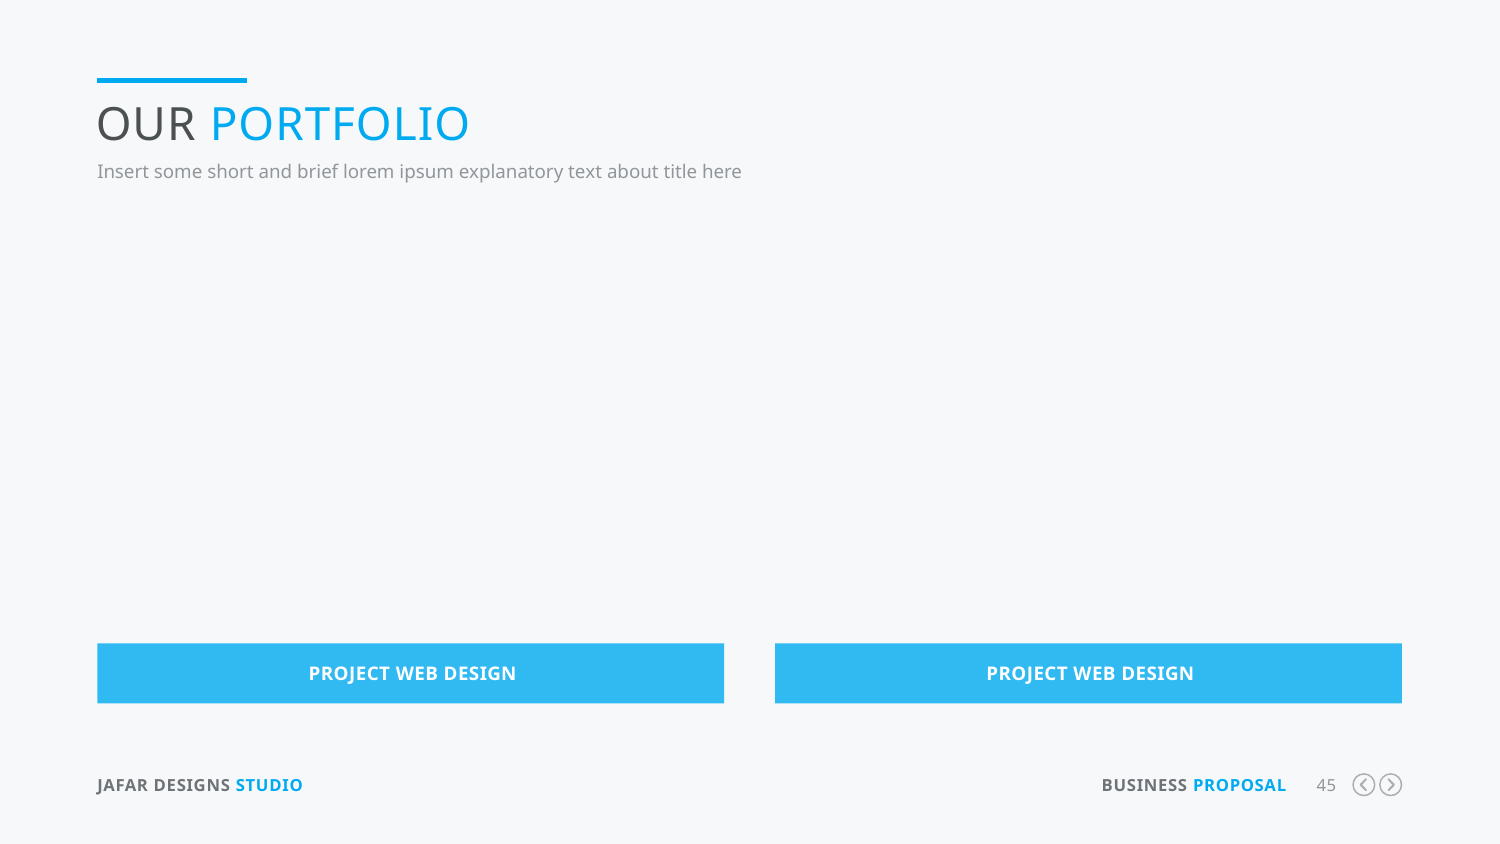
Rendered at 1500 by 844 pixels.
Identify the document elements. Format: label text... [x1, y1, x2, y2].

picture [775, 253, 1403, 704]
list Insert some short and brief lorem ipsum explanatory text about title here [97, 157, 1403, 181]
picture [97, 253, 725, 704]
list Our Portfolio [95, 94, 1401, 158]
